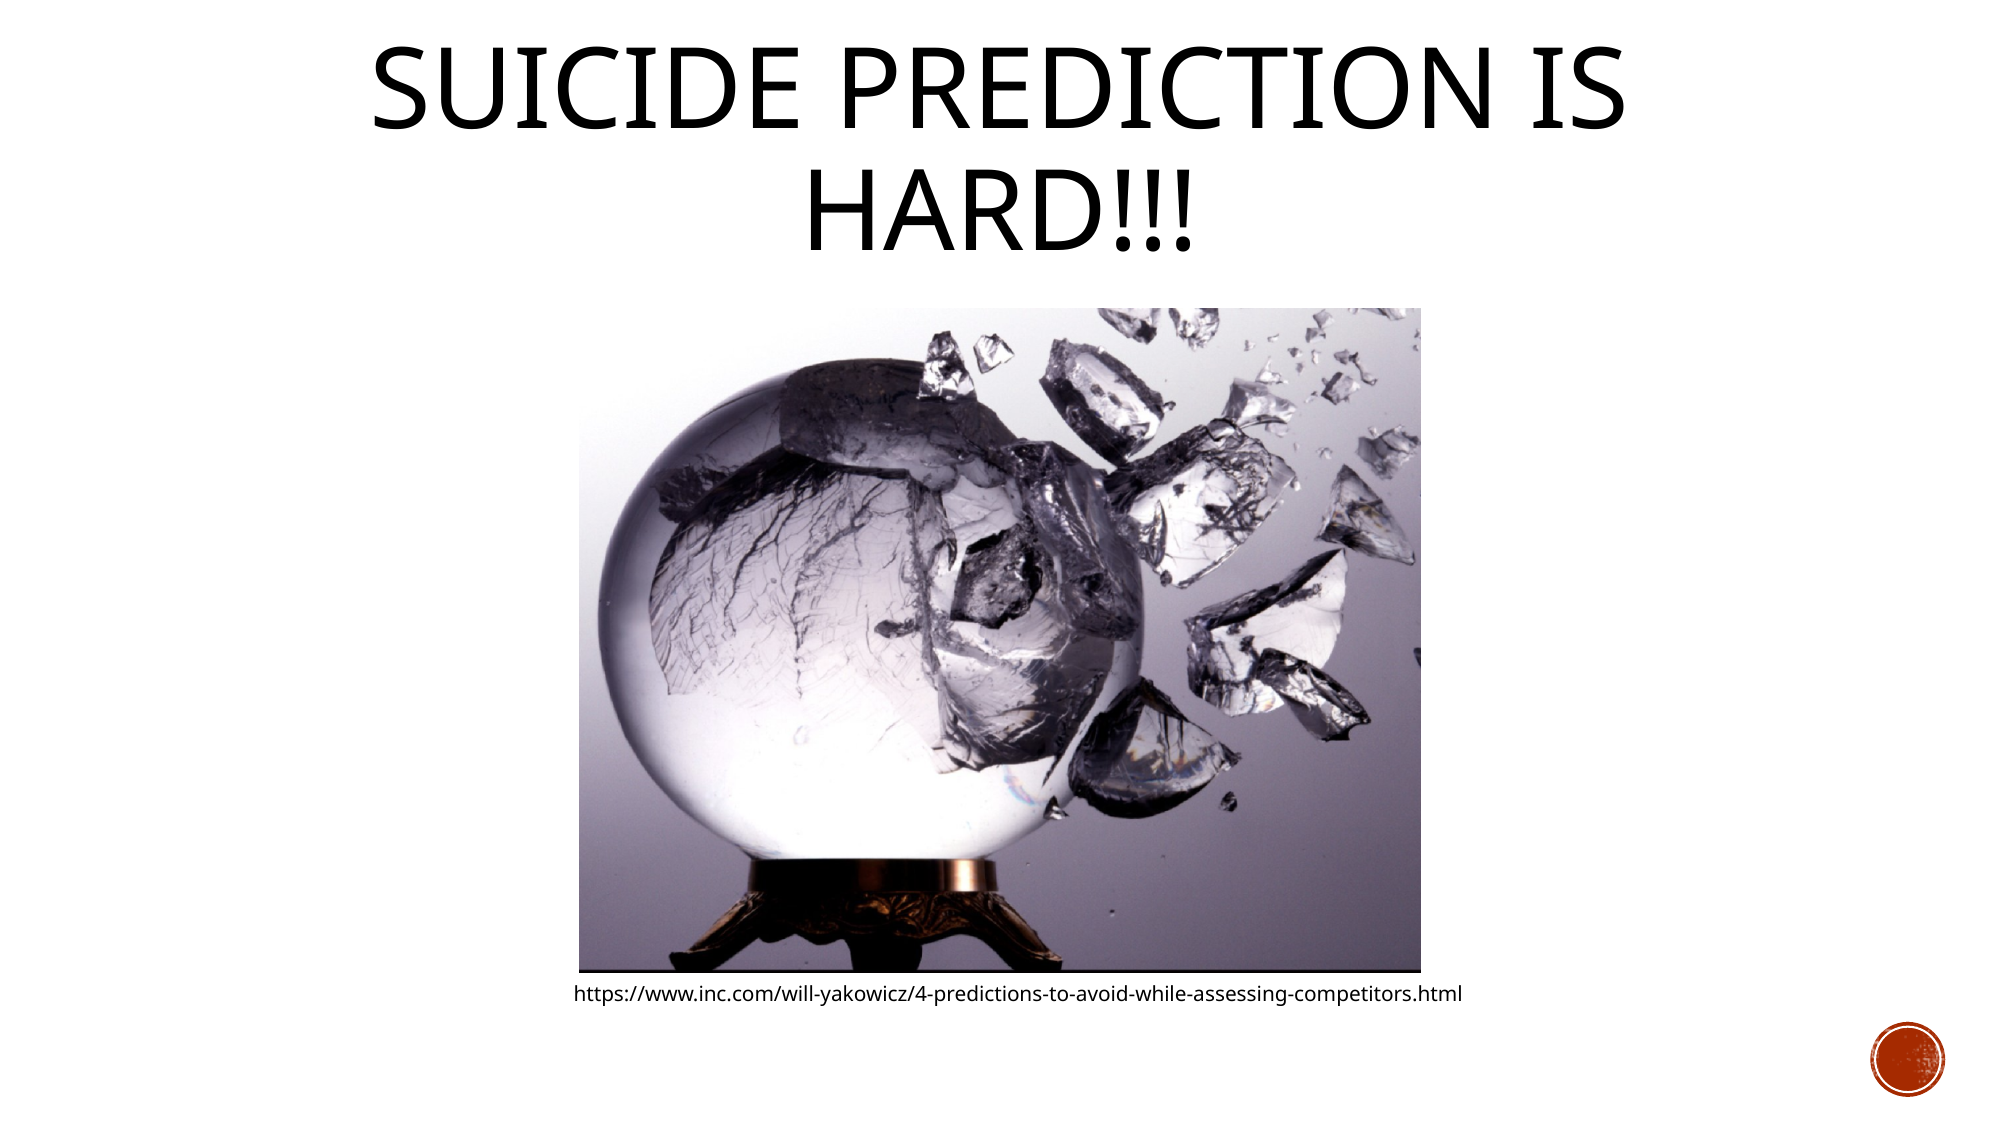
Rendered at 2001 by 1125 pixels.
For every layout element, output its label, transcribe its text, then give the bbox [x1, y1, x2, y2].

title Suicide prediction is hard!!! [174, 77, 1825, 229]
text_box https://www.inc.com/will-yakowicz/4-predictions-to-avoid-while-assessing-competitors.html [558, 972, 1478, 1013]
picture [579, 306, 1421, 972]
